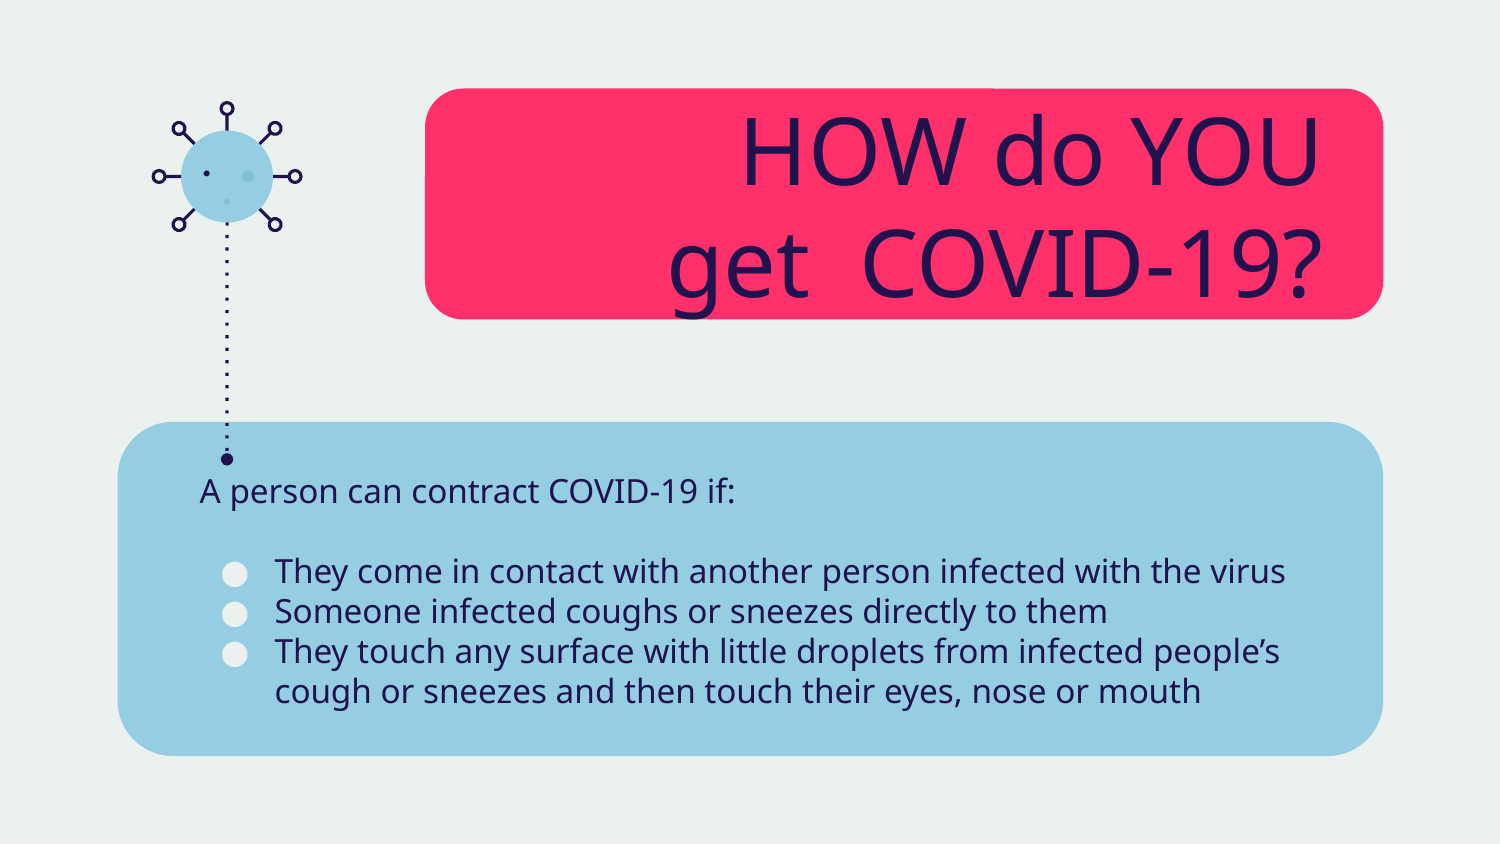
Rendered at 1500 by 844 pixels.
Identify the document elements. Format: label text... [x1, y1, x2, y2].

title HOW do YOU get COVID-19? [600, 88, 1340, 320]
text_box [152, 102, 302, 460]
subtitle A person can contract COVID-19 if: They come in contact with another person infected with the virus Someone infected coughs or sneezes directly to them They touch any surface with little droplets from infected people’s cough or sneezes and then touch their eyes, nose or mouth [184, 421, 1313, 711]
